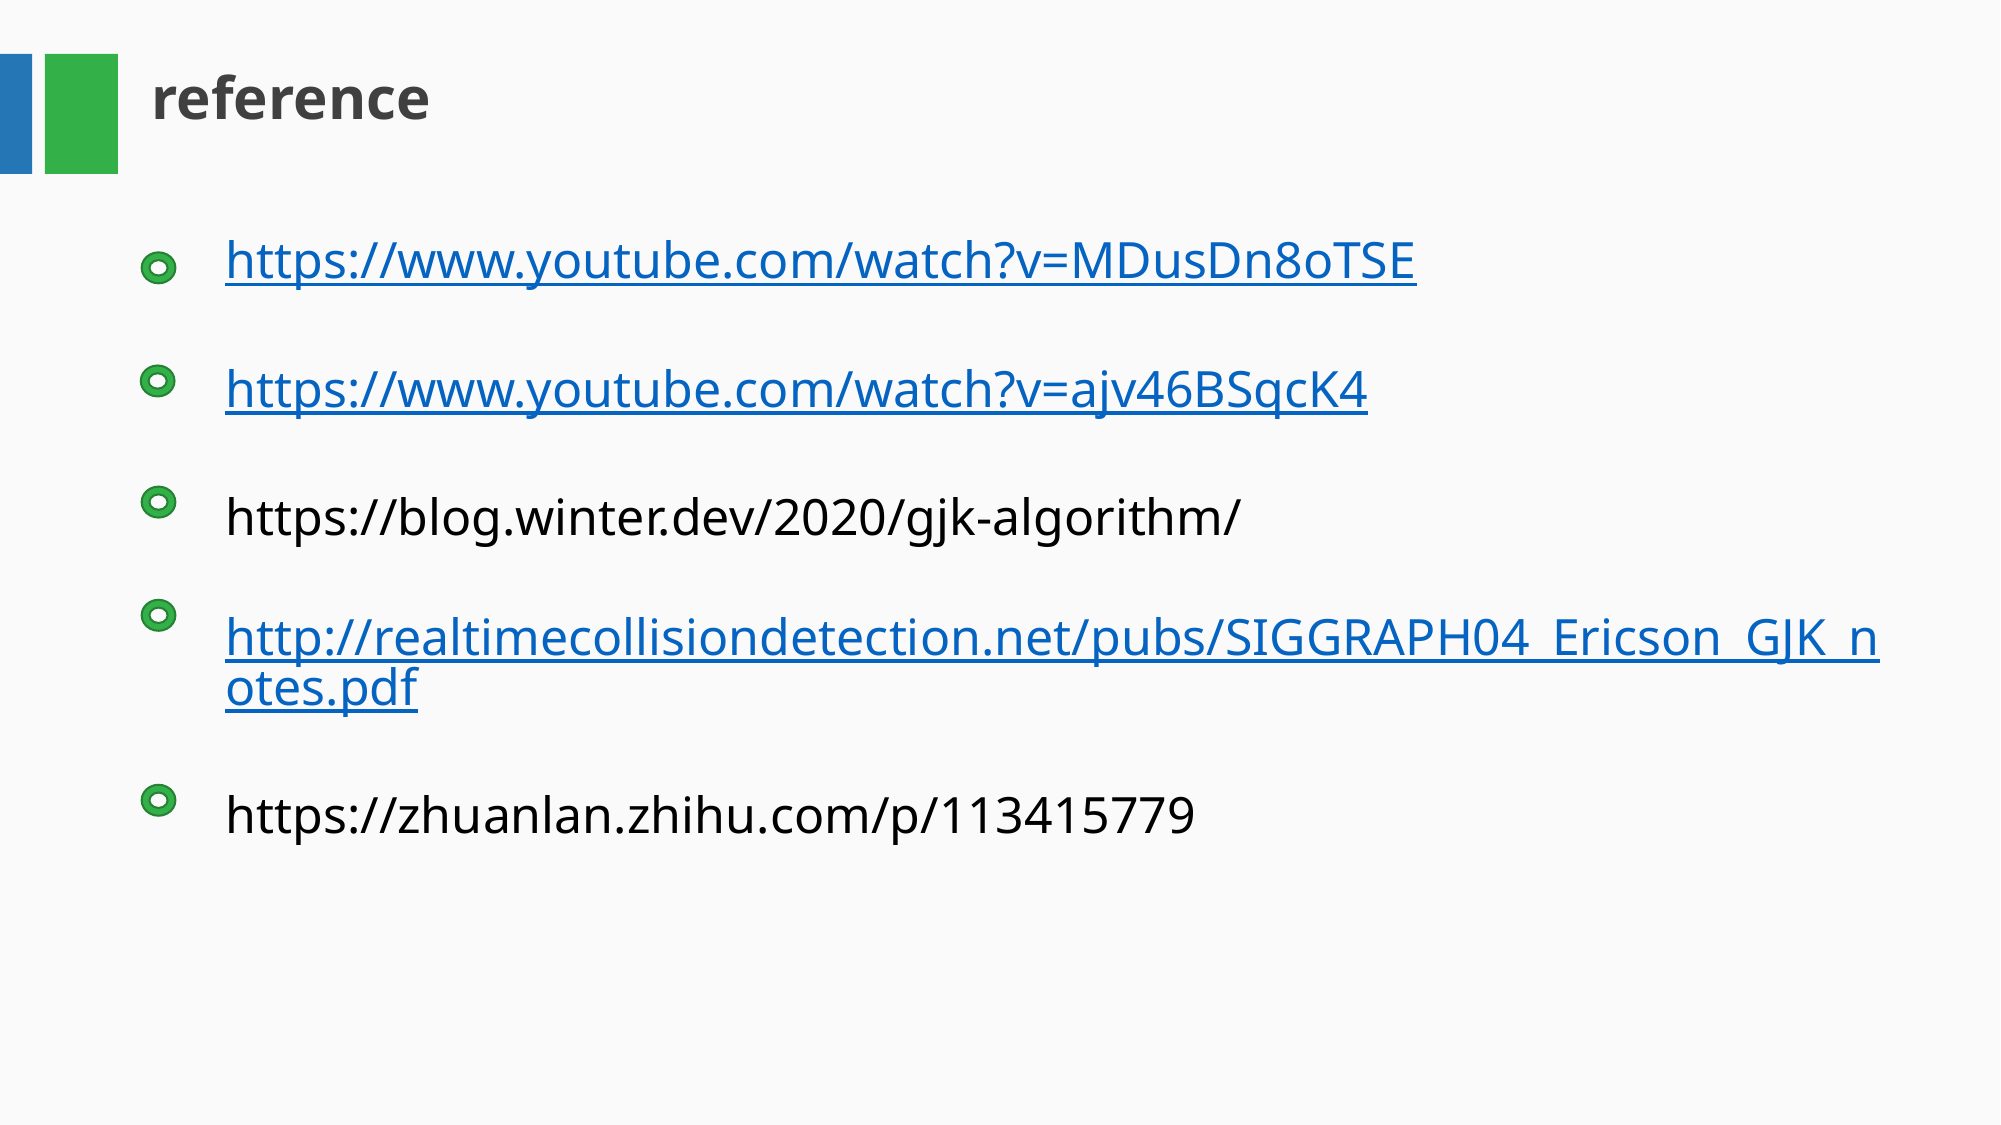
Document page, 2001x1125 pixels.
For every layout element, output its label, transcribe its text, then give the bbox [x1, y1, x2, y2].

text_box [140, 598, 177, 632]
text_box [44, 53, 119, 175]
text_box https://www.youtube.com/watch?v=MDusDn8oTSE https://www.youtube.com/watch?v=ajv46BSqcK4 https://blog.winter.dev/2020/gjk-algorithm/ http://realtimecollisiondetection.net/pubs/SIGGRAPH04_Ericson_GJK_notes.pdf https://zhuanlan.zhihu.com/p/113415779 [210, 221, 1909, 1042]
text_box [139, 364, 176, 398]
text_box [0, 53, 33, 175]
text_box [140, 783, 177, 817]
text_box reference [136, 53, 678, 139]
text_box [61, 233, 210, 309]
text_box [140, 251, 177, 285]
text_box [140, 485, 177, 519]
